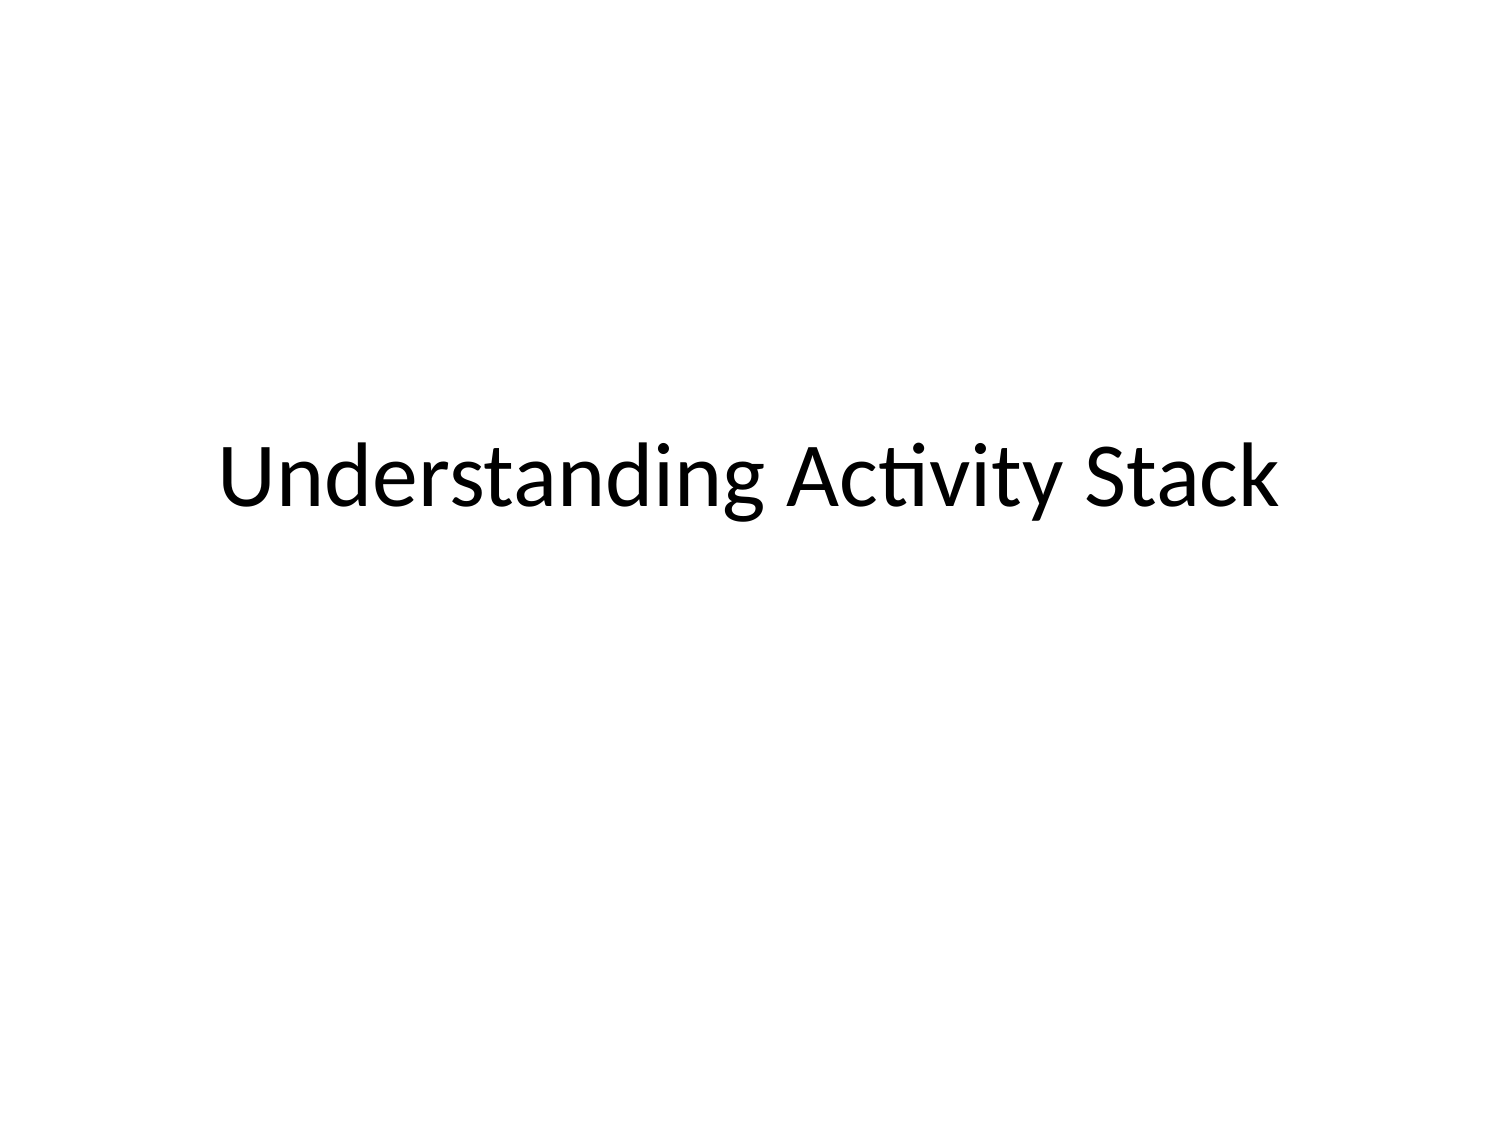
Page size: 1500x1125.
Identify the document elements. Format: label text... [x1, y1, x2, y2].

title Understanding Activity Stack [112, 349, 1388, 591]
